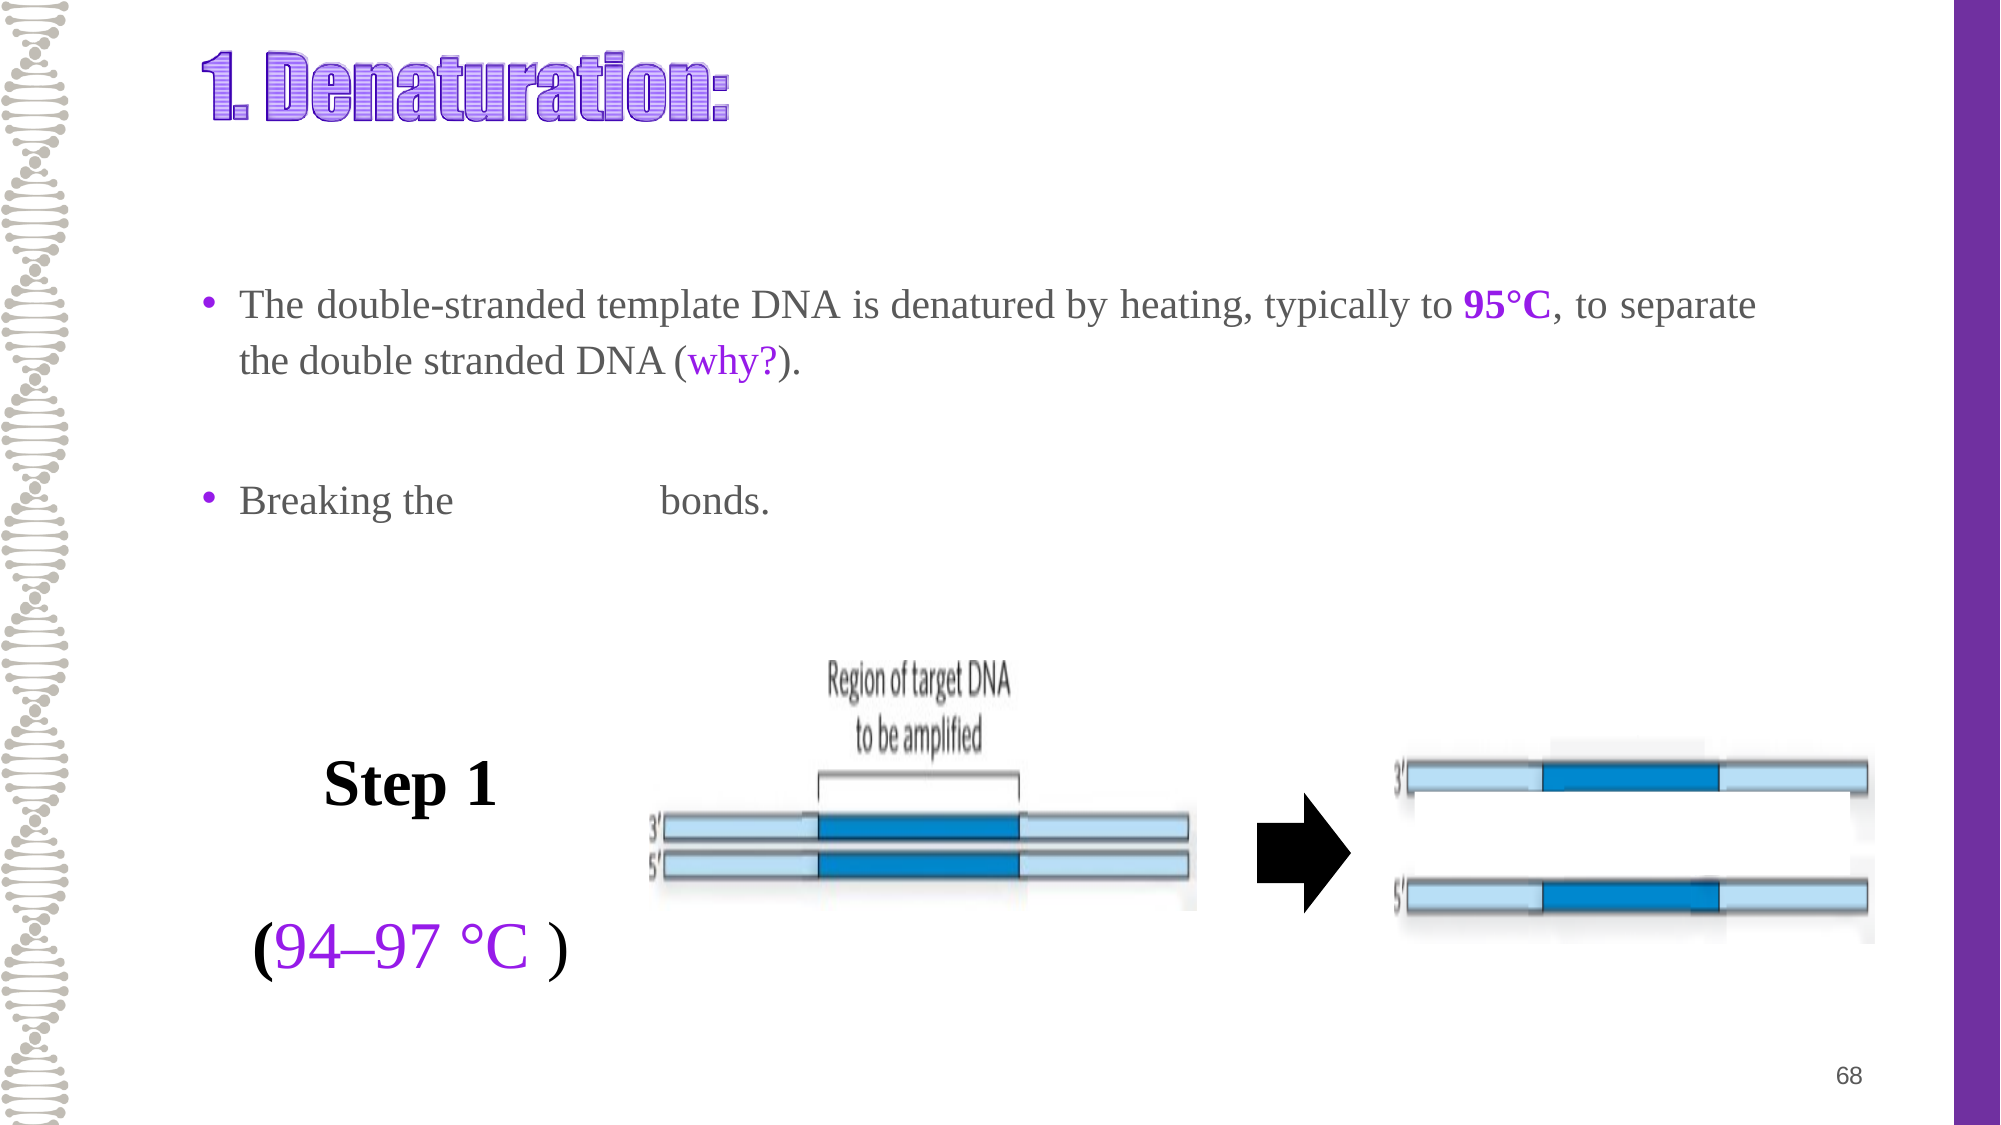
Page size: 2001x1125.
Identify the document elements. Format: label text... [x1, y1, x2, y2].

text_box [0, 0, 69, 1125]
text_box The double-stranded template DNA is denatured by heating, typically to 95°C, to separate the double stranded DNA (why?). Breaking the bonds. [199, 268, 1804, 523]
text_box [1394, 735, 1876, 944]
text_box Step 1 (94–97 °C ) [250, 736, 571, 983]
slide_number 68 [1829, 1058, 1870, 1125]
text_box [199, 49, 730, 124]
text_box [1257, 792, 1352, 914]
picture [649, 660, 1198, 911]
